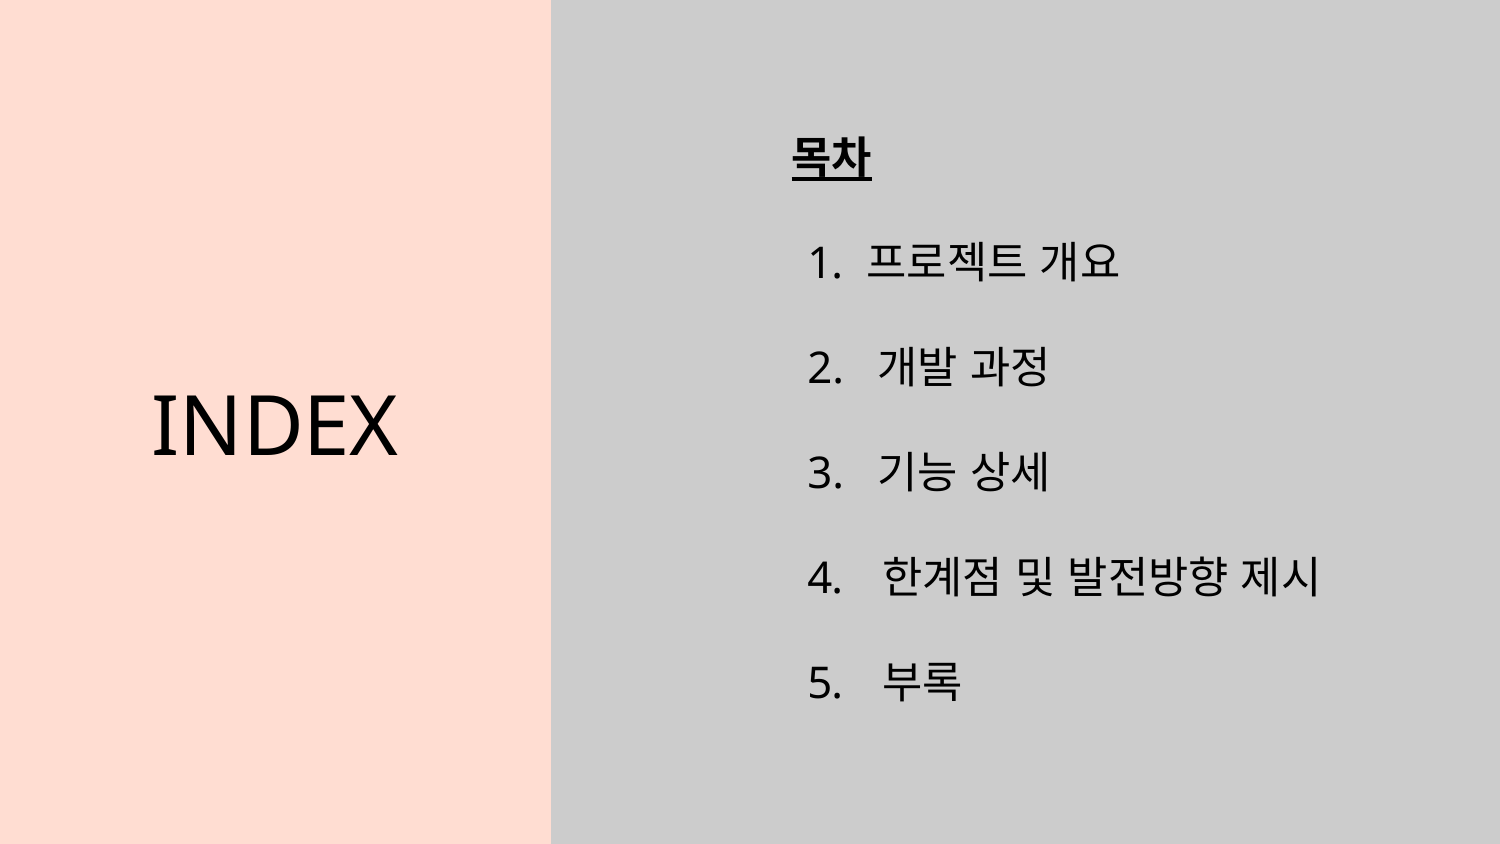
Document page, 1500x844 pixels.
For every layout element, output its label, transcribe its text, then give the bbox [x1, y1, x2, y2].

text_box 목차 프로젝트 개요 2. 개발 과정 3. 기능 상세 한계점 및 발전방향 제시 부록 [776, 115, 1364, 723]
text_box INDEX [0, 0, 551, 844]
